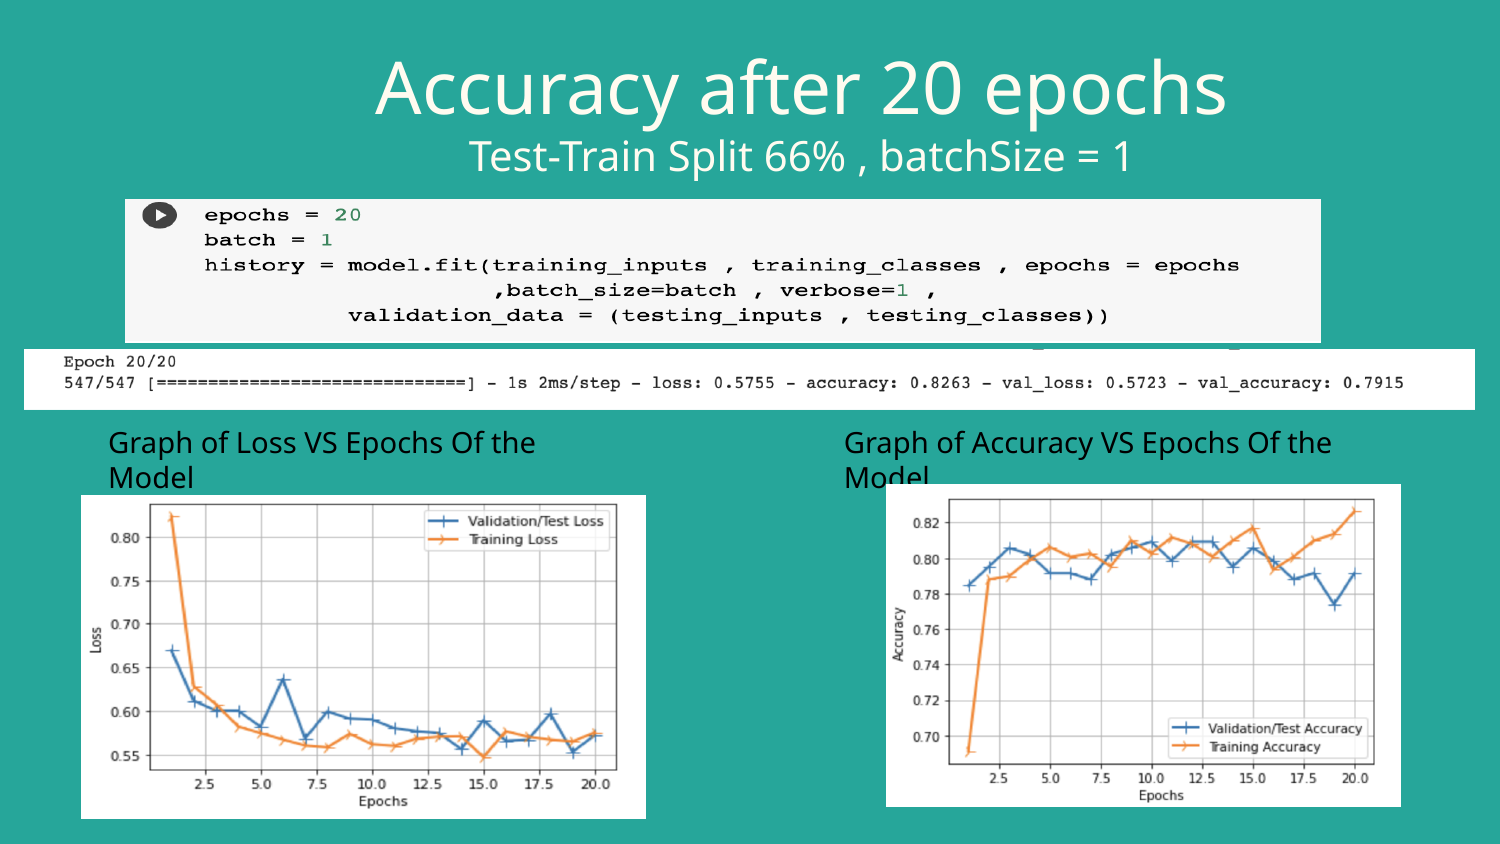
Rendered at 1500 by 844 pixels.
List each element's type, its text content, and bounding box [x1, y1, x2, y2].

title Accuracy after 20 epochs Test-Train Split 66% , batchSize = 1 [78, 21, 1451, 200]
text_box Graph of Loss VS Epochs Of the Model [93, 418, 634, 494]
picture [24, 348, 1476, 410]
picture [80, 495, 646, 819]
text_box Graph of Accuracy VS Epochs Of the Model [828, 418, 1429, 510]
picture [125, 199, 1321, 343]
picture [886, 483, 1401, 808]
